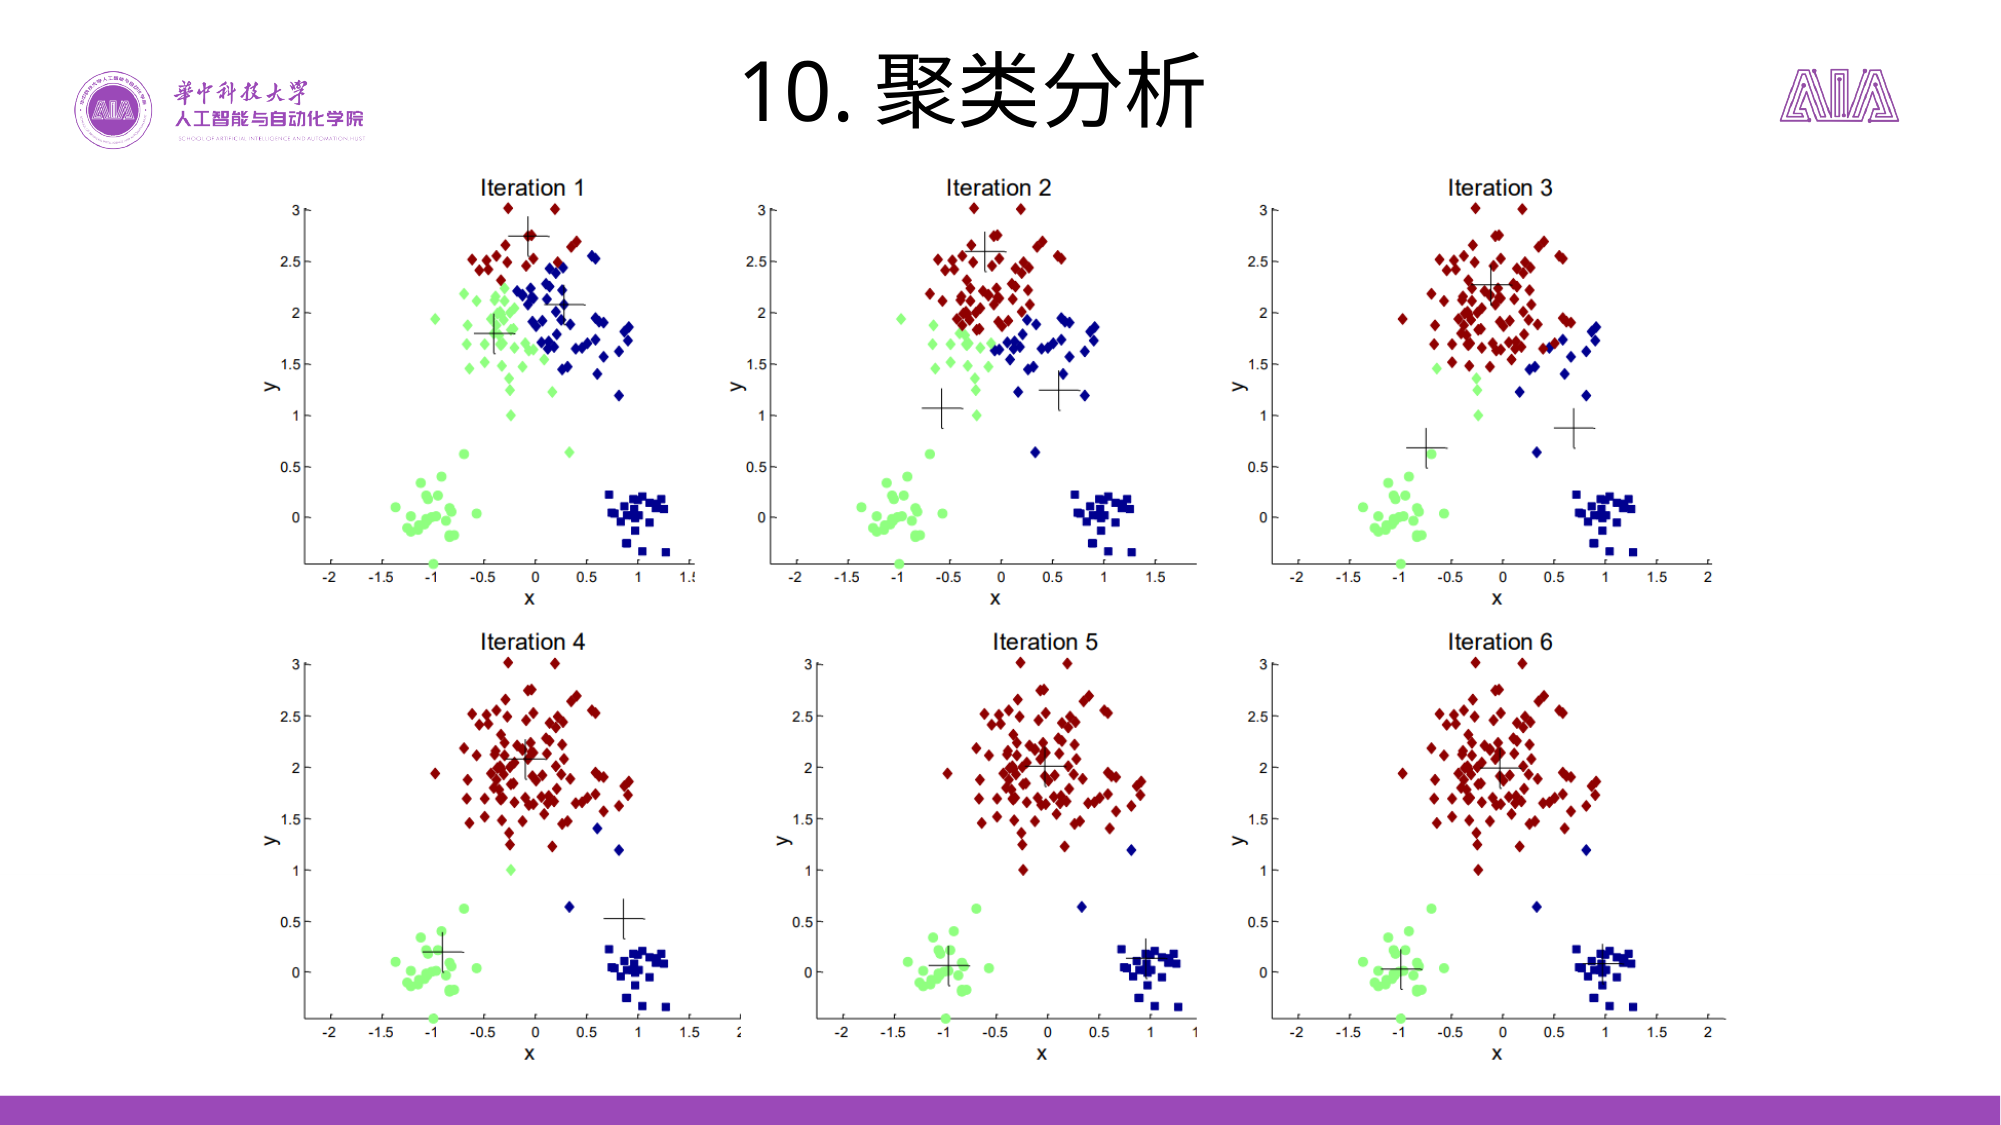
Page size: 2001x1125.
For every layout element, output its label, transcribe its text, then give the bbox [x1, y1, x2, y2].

picture [0, 0, 2001, 1125]
text_box 10.聚类分析 [547, 31, 1398, 146]
